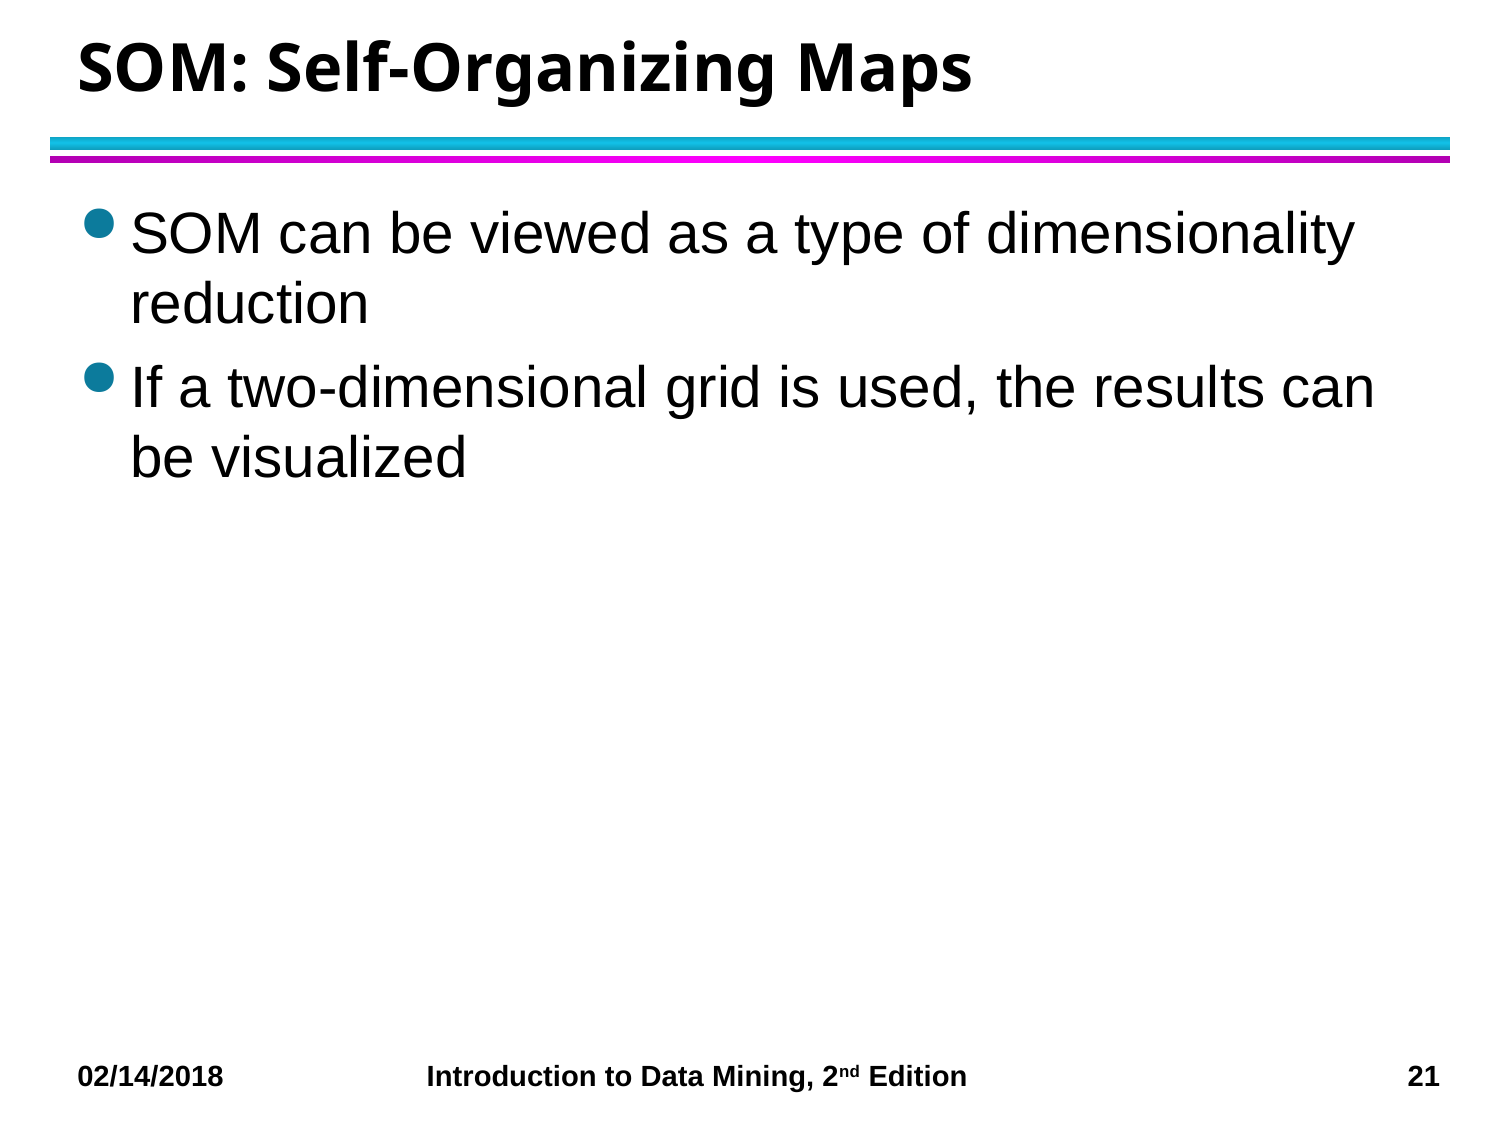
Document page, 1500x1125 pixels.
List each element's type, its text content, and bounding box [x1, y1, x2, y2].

list SOM can be viewed as a type of dimensionality reduction If a two-dimensional grid is used, the results can be visualized [67, 187, 1432, 1038]
title SOM: Self-Organizing Maps [62, 24, 1421, 113]
